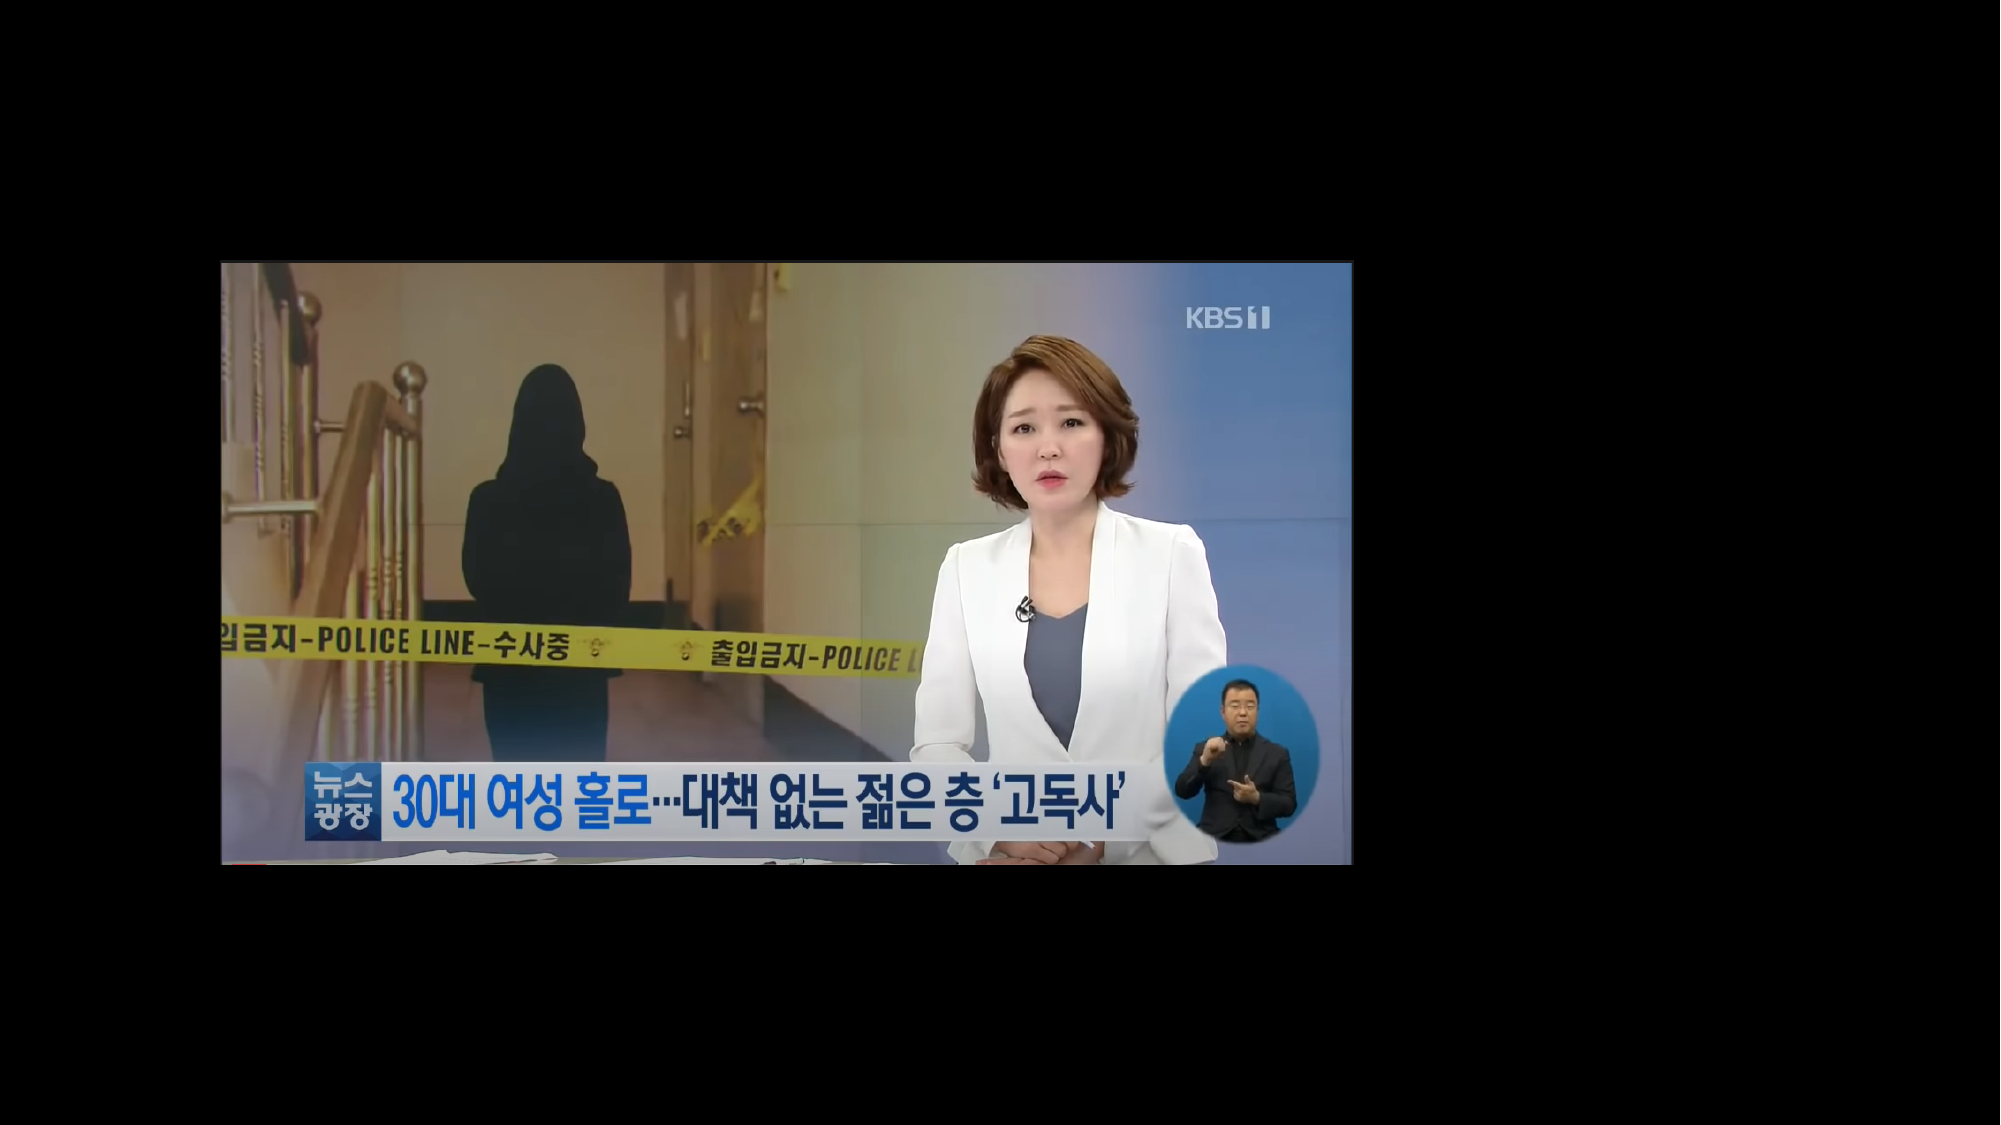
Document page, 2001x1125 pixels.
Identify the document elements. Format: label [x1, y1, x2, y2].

picture [220, 260, 1354, 865]
